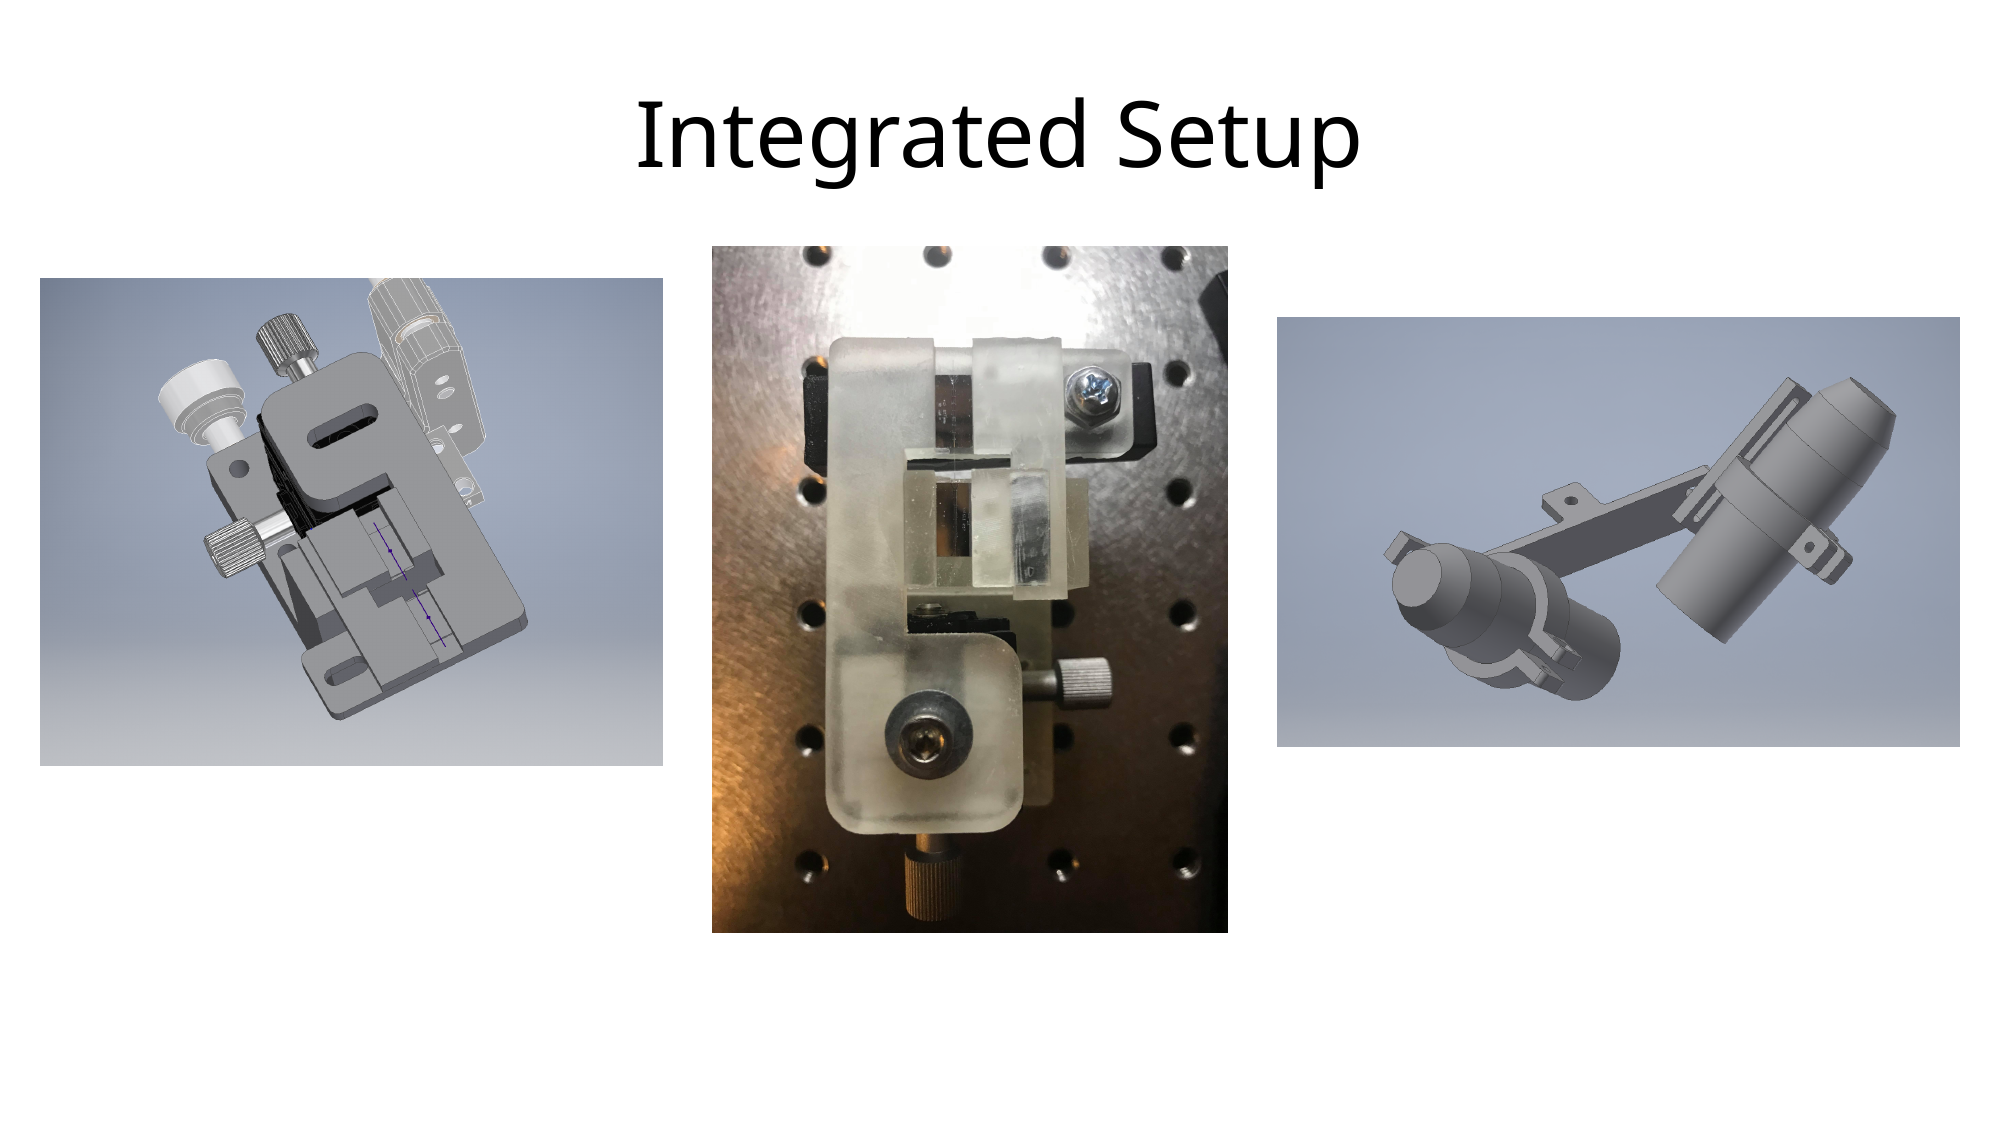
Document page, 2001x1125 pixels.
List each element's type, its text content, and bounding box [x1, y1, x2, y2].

picture [40, 278, 663, 766]
picture [712, 246, 1228, 933]
title Integrated Setup [137, 28, 1863, 247]
picture [1277, 317, 1960, 747]
